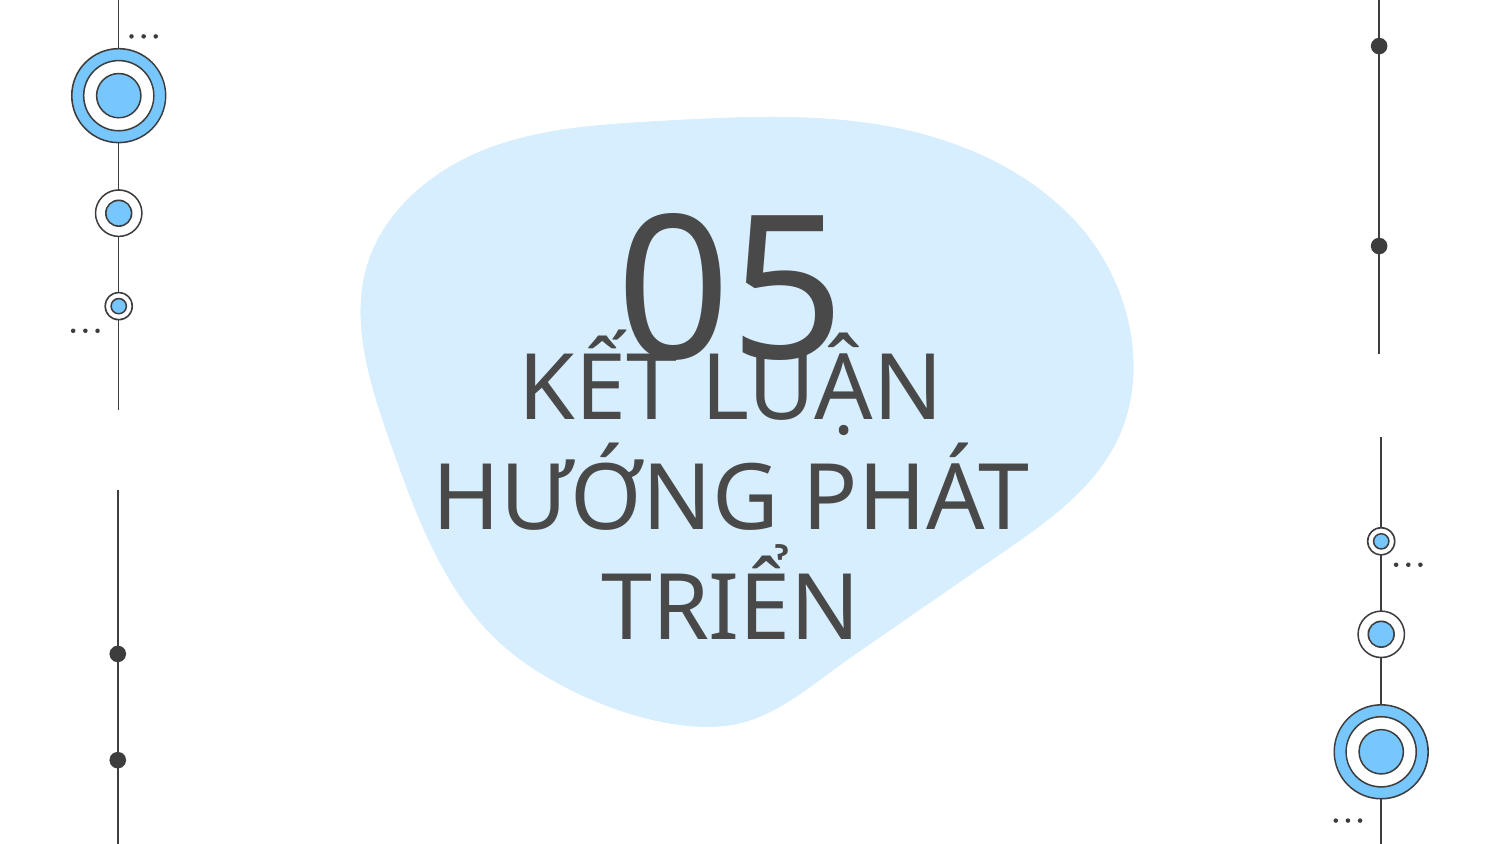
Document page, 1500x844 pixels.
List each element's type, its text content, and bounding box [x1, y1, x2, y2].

title 05 [487, 190, 975, 366]
title KẾT LUẬN HƯỚNG PHÁT TRIỂN [315, 426, 1147, 559]
